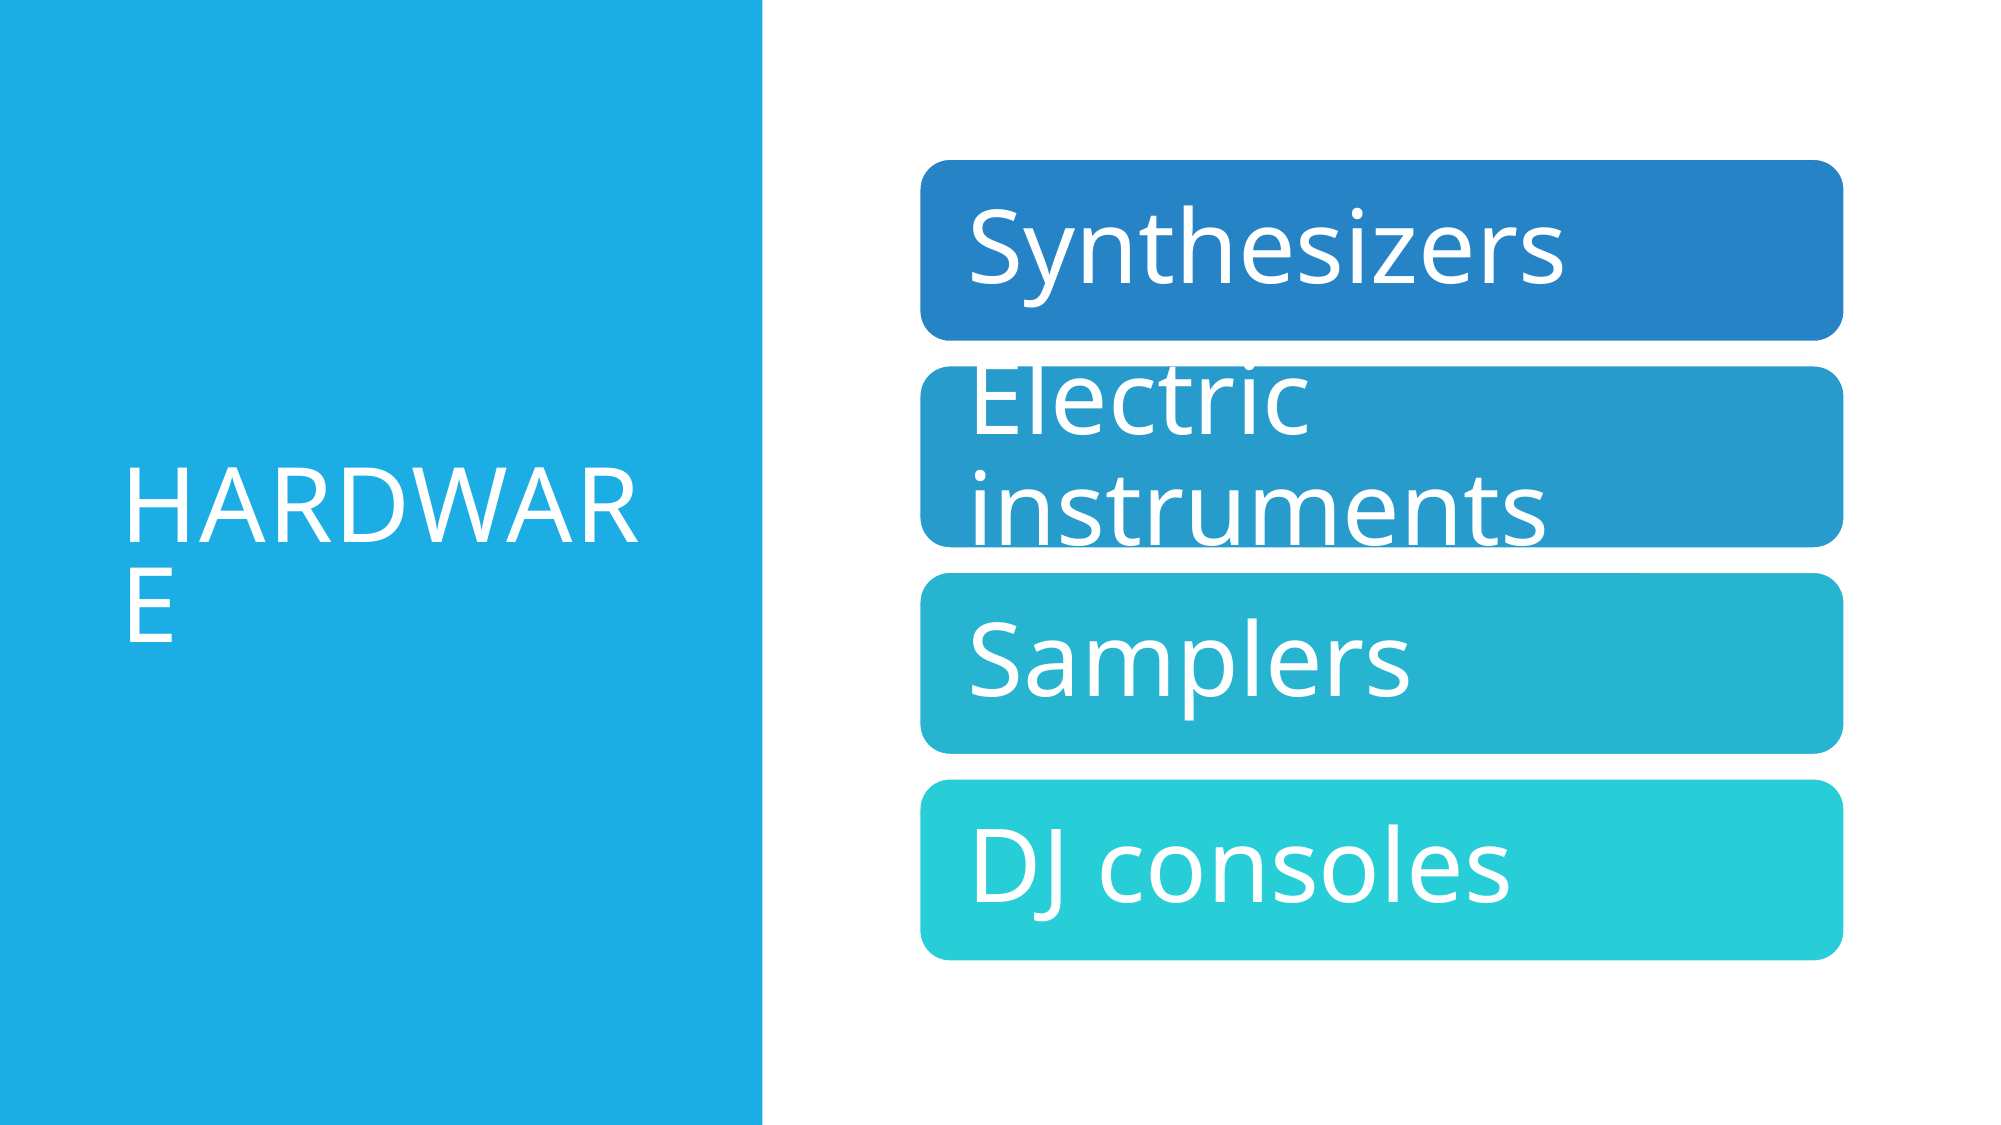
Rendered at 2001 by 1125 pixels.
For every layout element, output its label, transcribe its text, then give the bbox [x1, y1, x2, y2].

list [918, 156, 1845, 964]
text_box [0, 0, 764, 1125]
title hardware [105, 105, 666, 1020]
